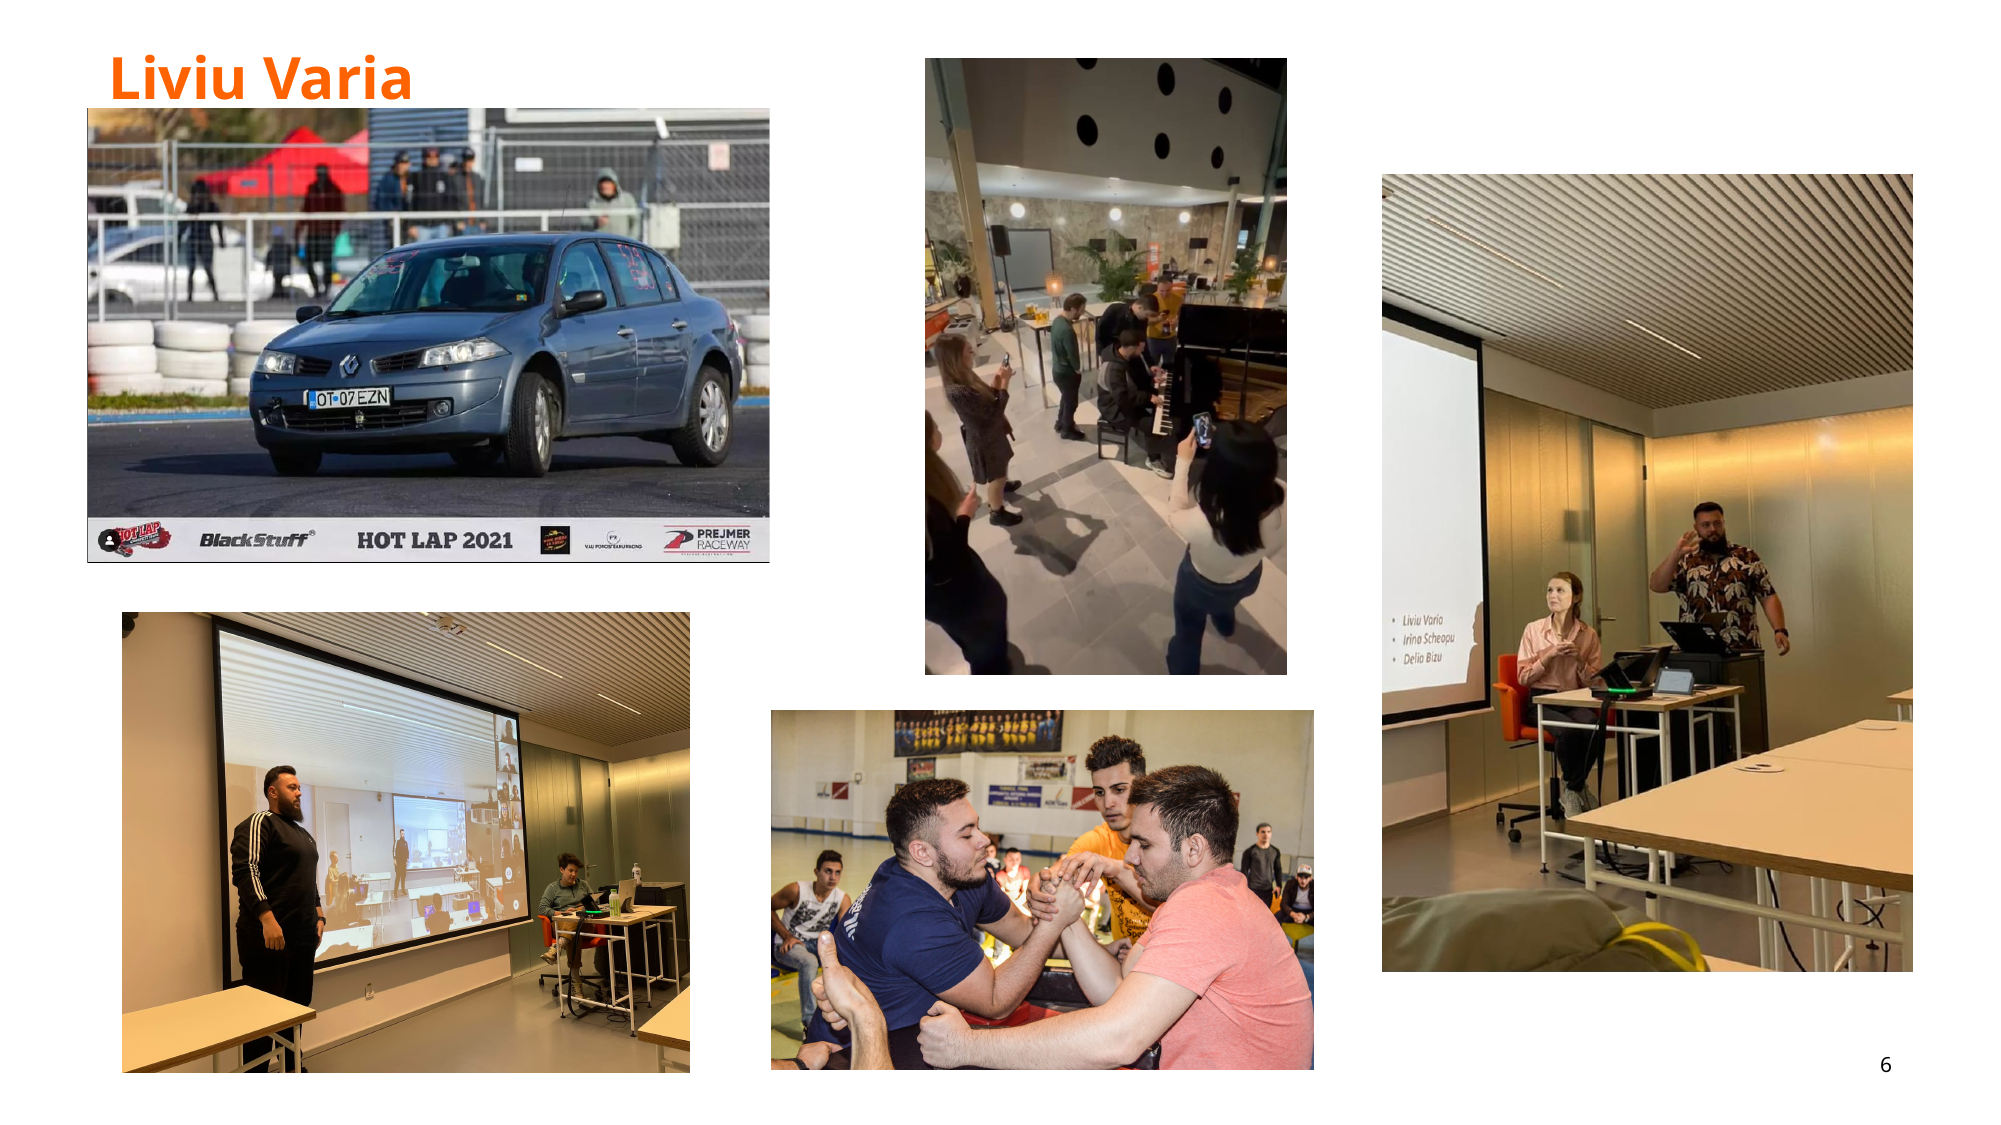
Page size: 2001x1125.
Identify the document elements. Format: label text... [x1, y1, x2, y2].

picture [1382, 174, 1913, 972]
picture [925, 58, 1287, 675]
picture [87, 108, 770, 563]
picture [771, 710, 1314, 1070]
title Liviu Varia [108, 53, 1893, 188]
picture [122, 612, 690, 1073]
slide_number 6 [1810, 1050, 1892, 1082]
